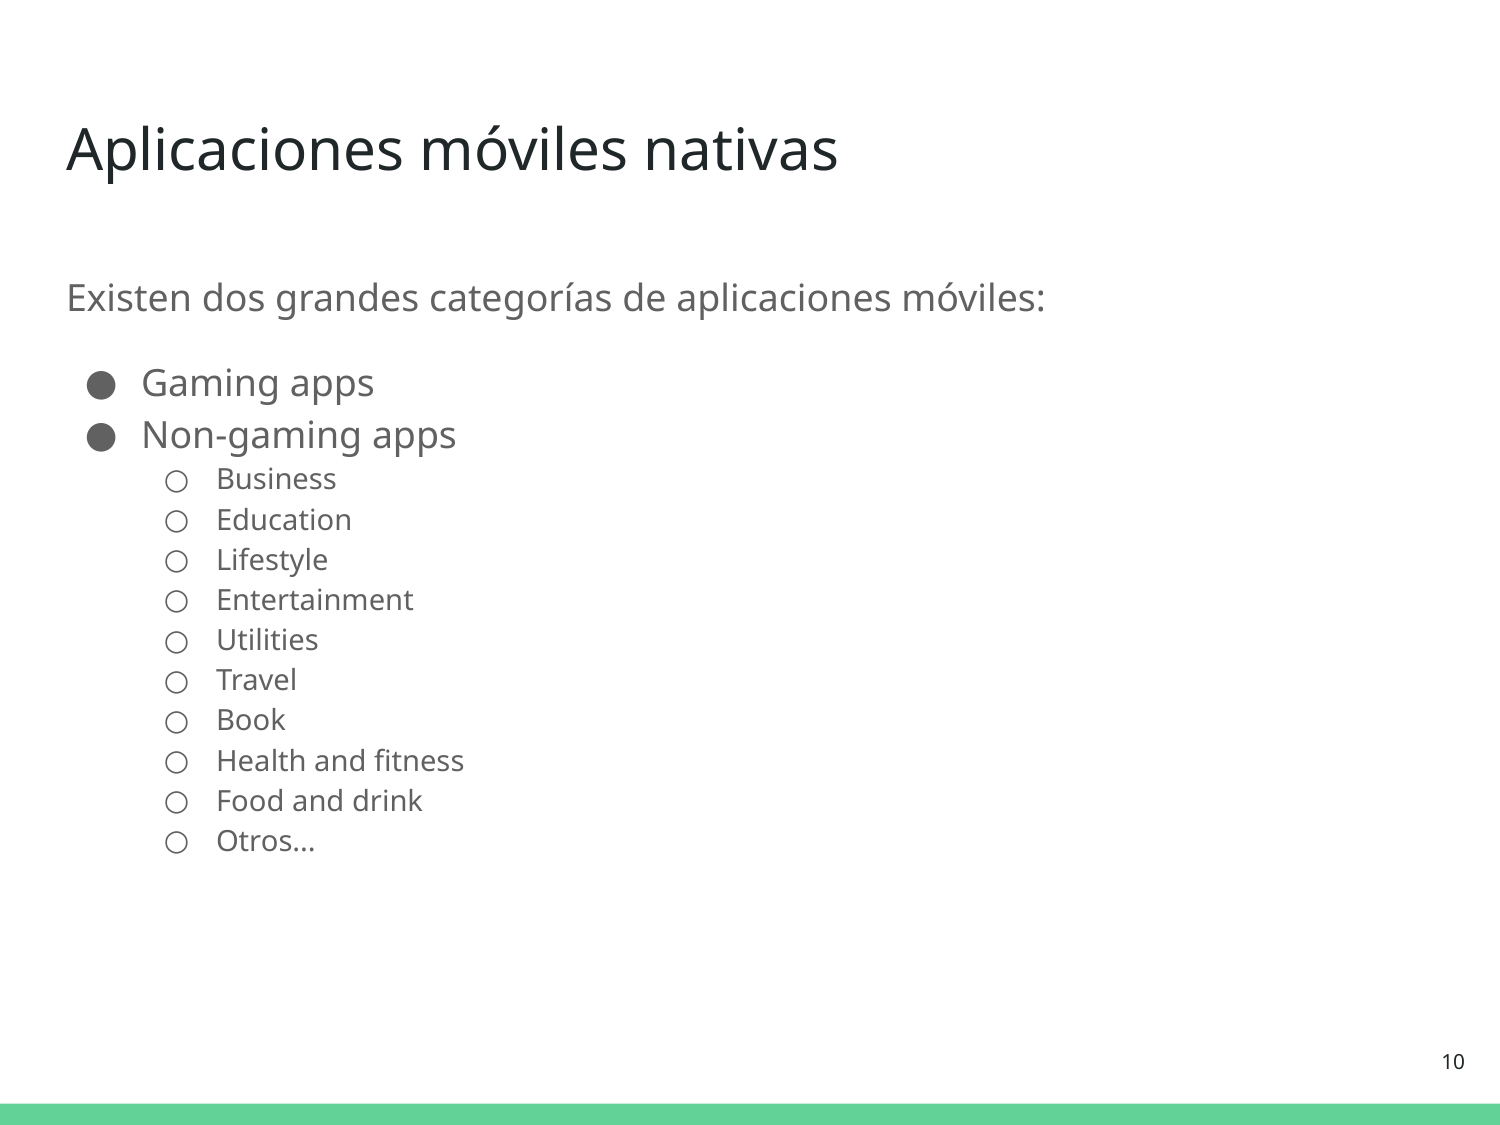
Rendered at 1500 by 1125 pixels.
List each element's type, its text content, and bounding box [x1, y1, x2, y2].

list Existen dos grandes categorías de aplicaciones móviles: Gaming apps Non-gaming apps Business Education Lifestyle Entertainment Utilities Travel Book Health and fitness Food and drink Otros... [51, 252, 1449, 1000]
slide_number ‹#› [1389, 1019, 1480, 1106]
title Aplicaciones móviles nativas [51, 97, 1449, 223]
